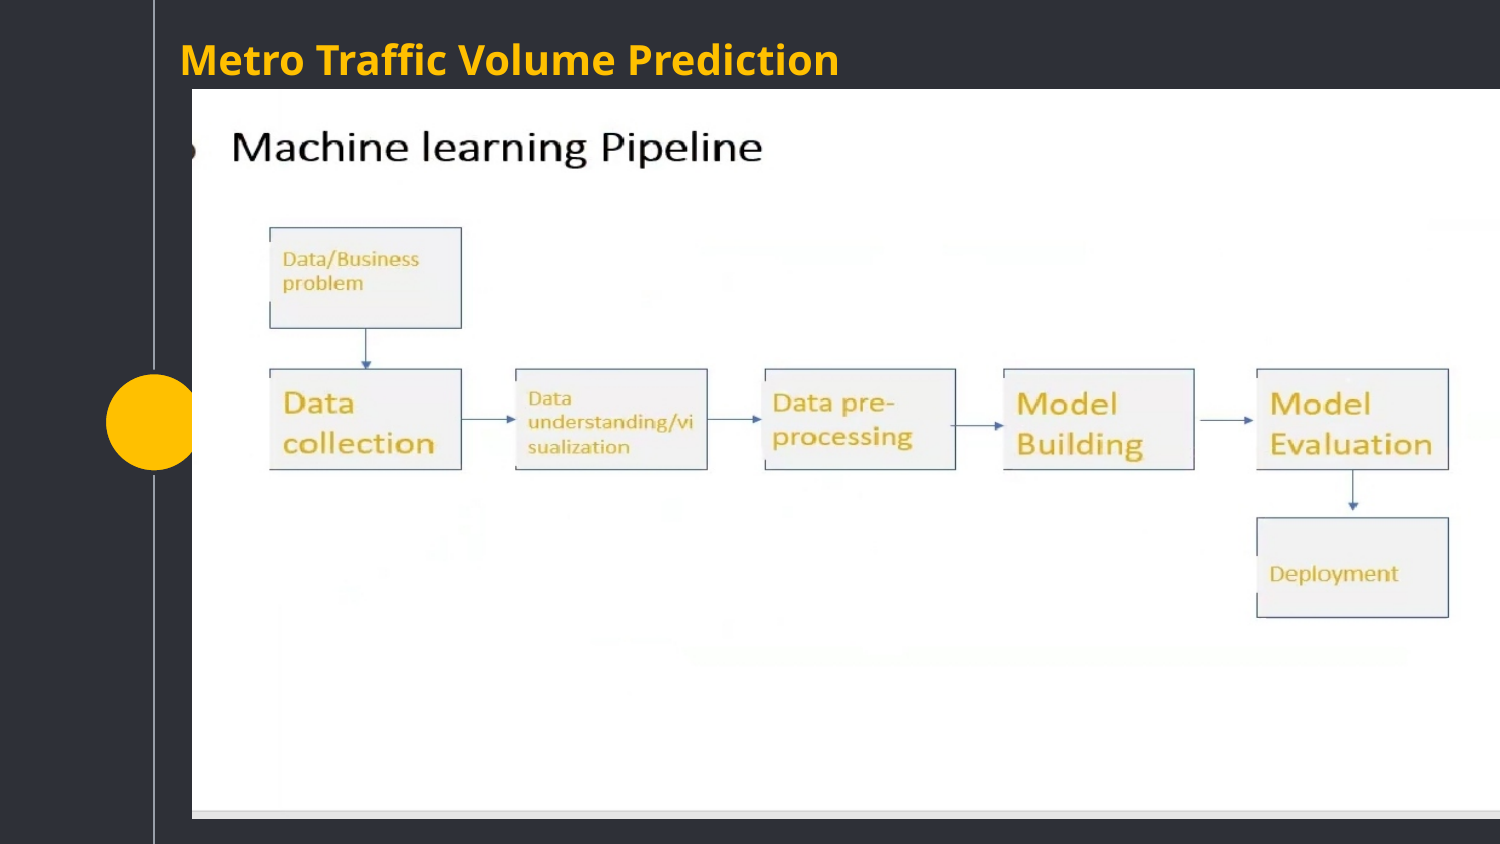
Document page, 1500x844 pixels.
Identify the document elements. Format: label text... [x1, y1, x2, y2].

picture [192, 88, 1500, 821]
title Metro Traffic Volume Prediction [164, 15, 1275, 103]
